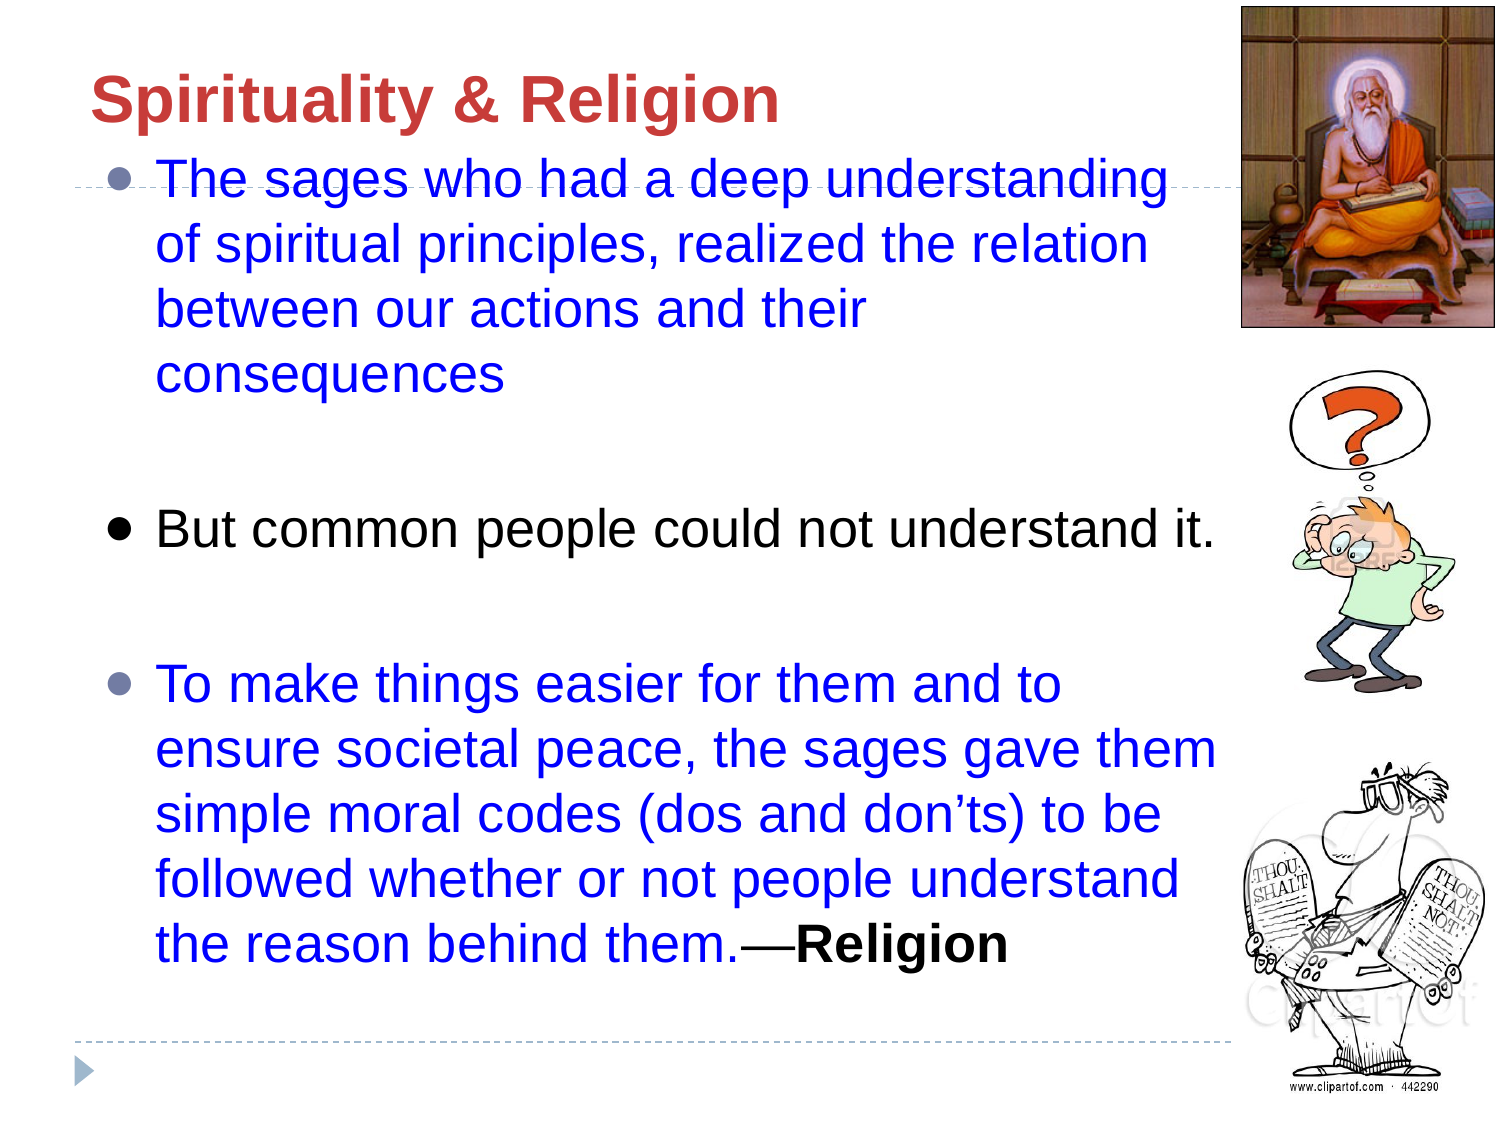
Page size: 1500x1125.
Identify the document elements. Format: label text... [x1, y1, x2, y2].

picture [1241, 5, 1495, 329]
title Spirituality & Religion [75, 0, 1425, 128]
picture [1239, 364, 1494, 703]
list The sages who had a deep understanding of spiritual principles, realized the relation between our actions and their consequences But common people could not understand it. To make things easier for them and to ensure societal peace, the sages gave them simple moral codes (dos and don’ts) to be followed whether or not people understand the reason behind them.—Religion [65, 128, 1240, 939]
picture [1234, 758, 1494, 1094]
